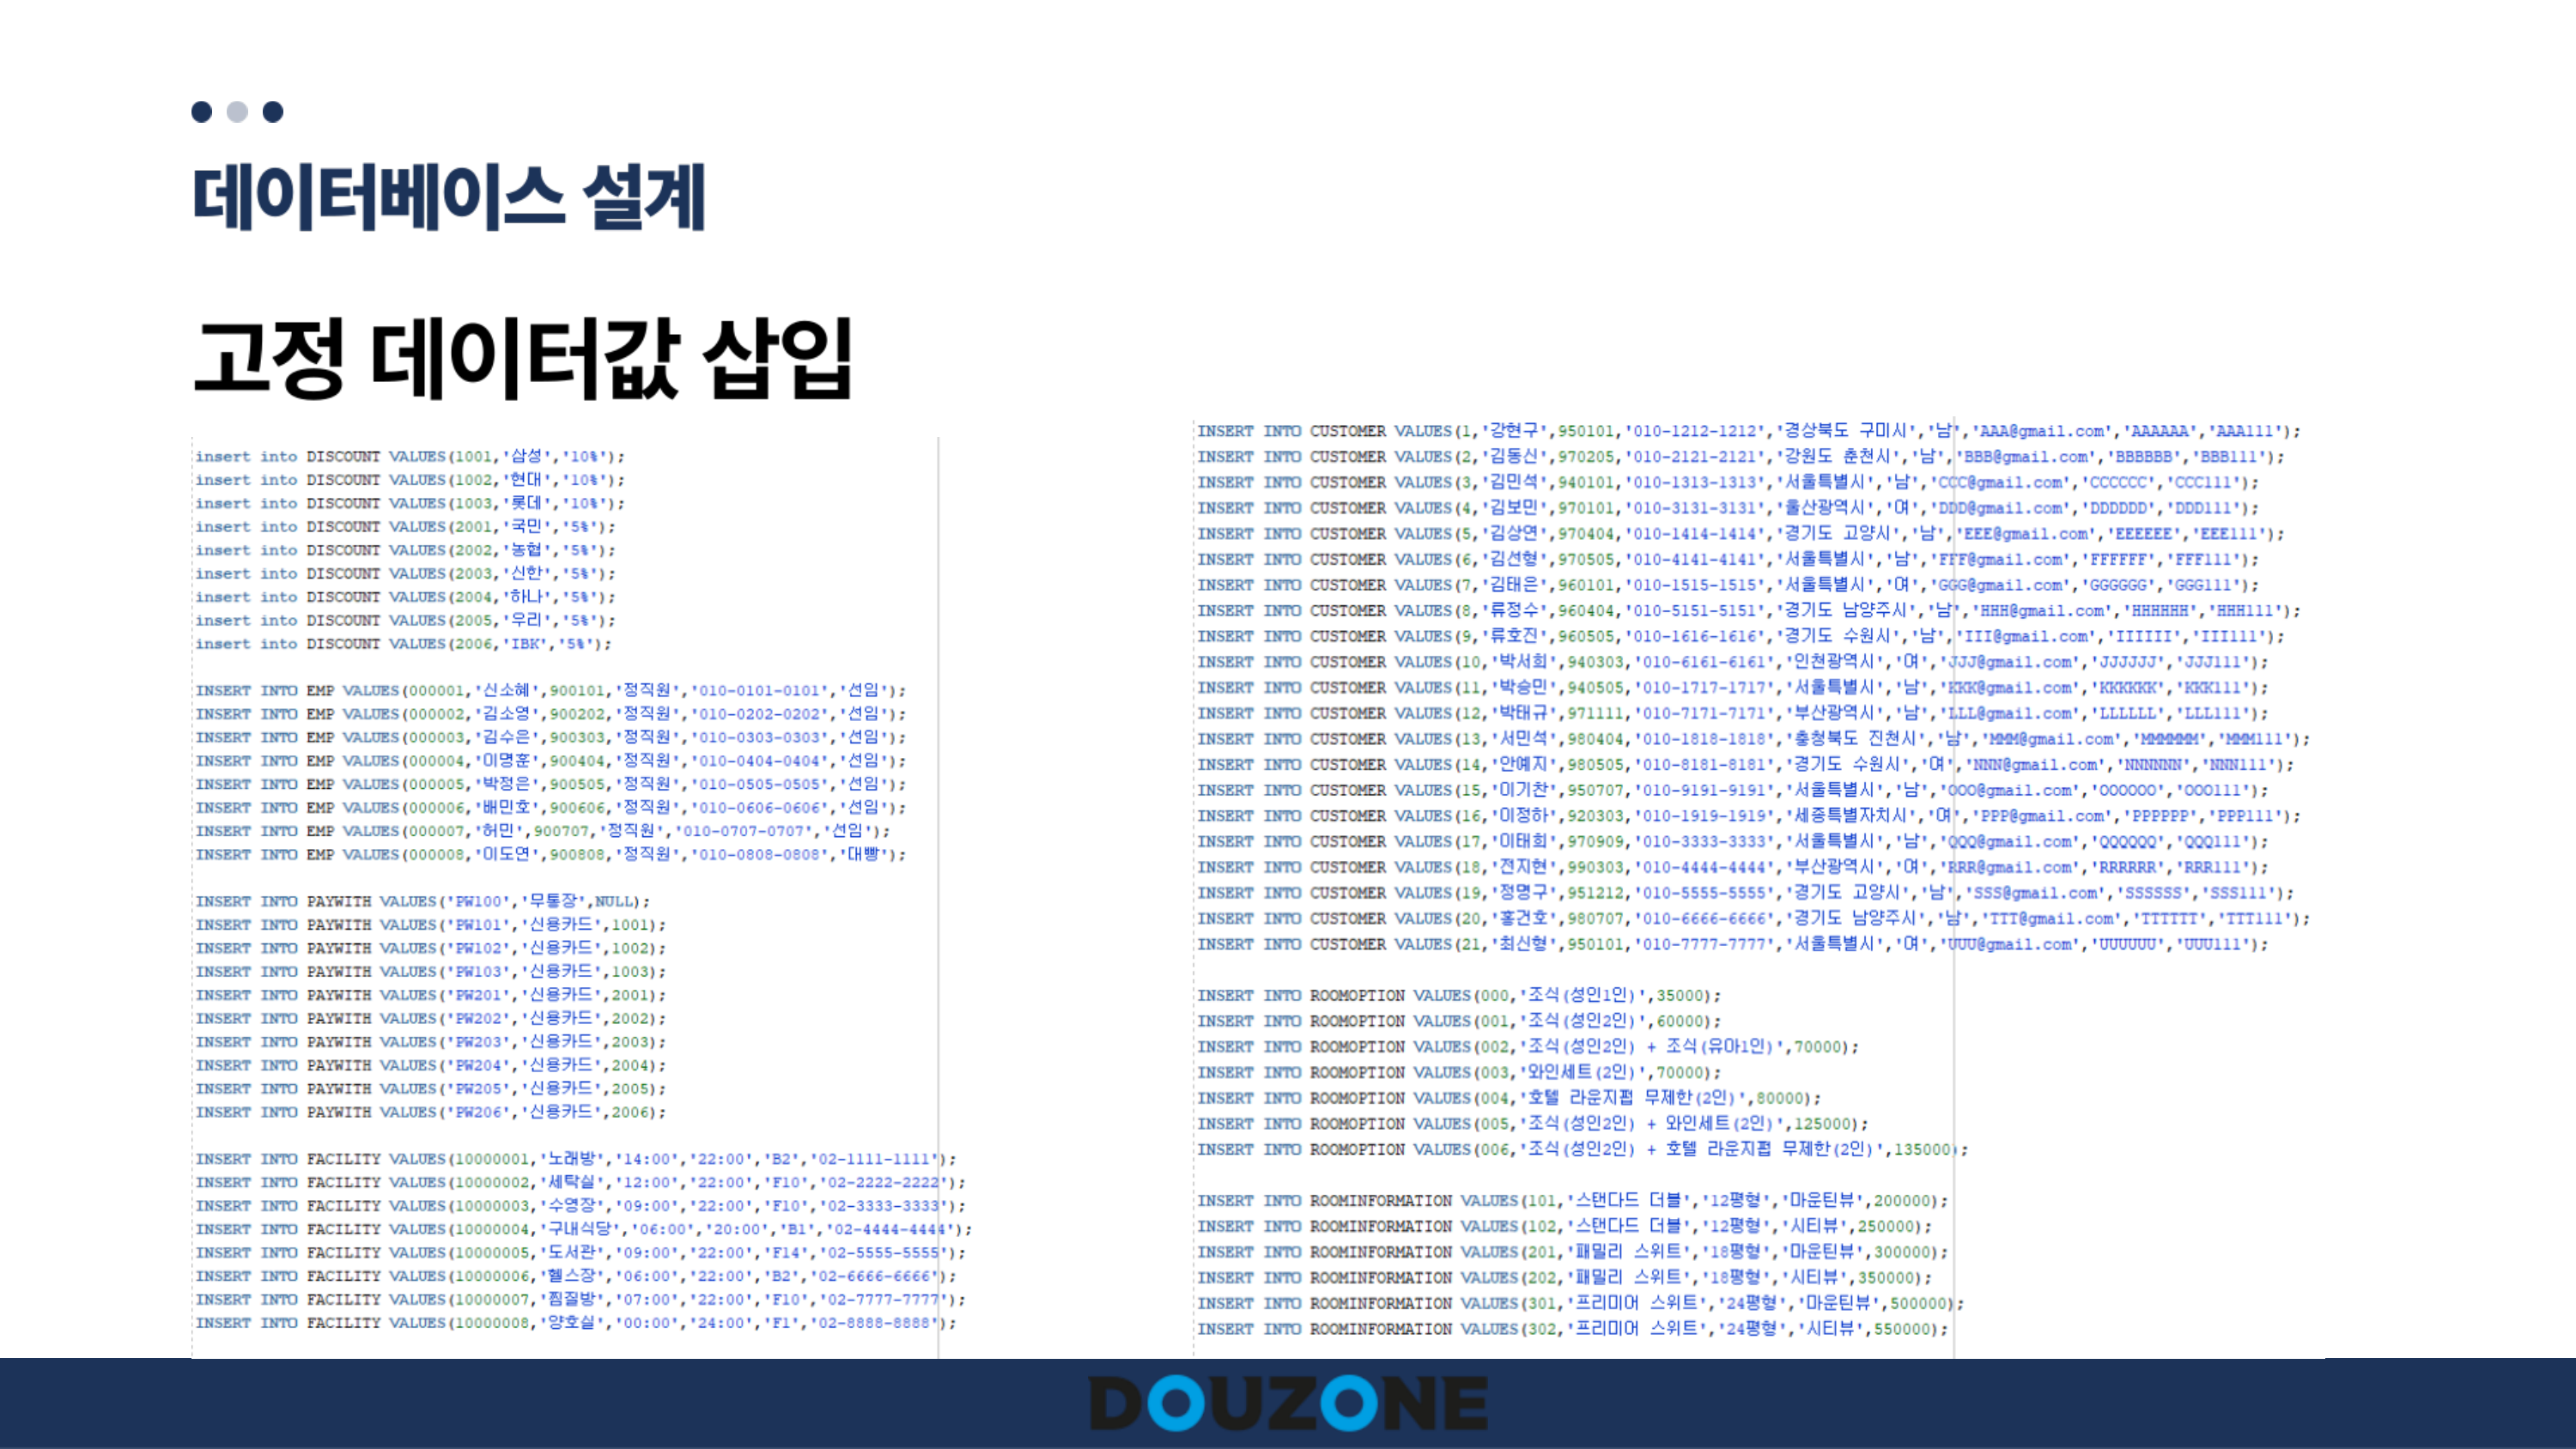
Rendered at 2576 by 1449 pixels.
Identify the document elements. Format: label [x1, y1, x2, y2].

text_box [1192, 416, 2325, 1360]
text_box [1087, 1369, 1488, 1438]
text_box [227, 101, 248, 123]
text_box [0, 1358, 2576, 1449]
text_box [191, 437, 1188, 1360]
picture [178, 130, 892, 441]
text_box [263, 101, 284, 123]
text_box [191, 101, 213, 123]
